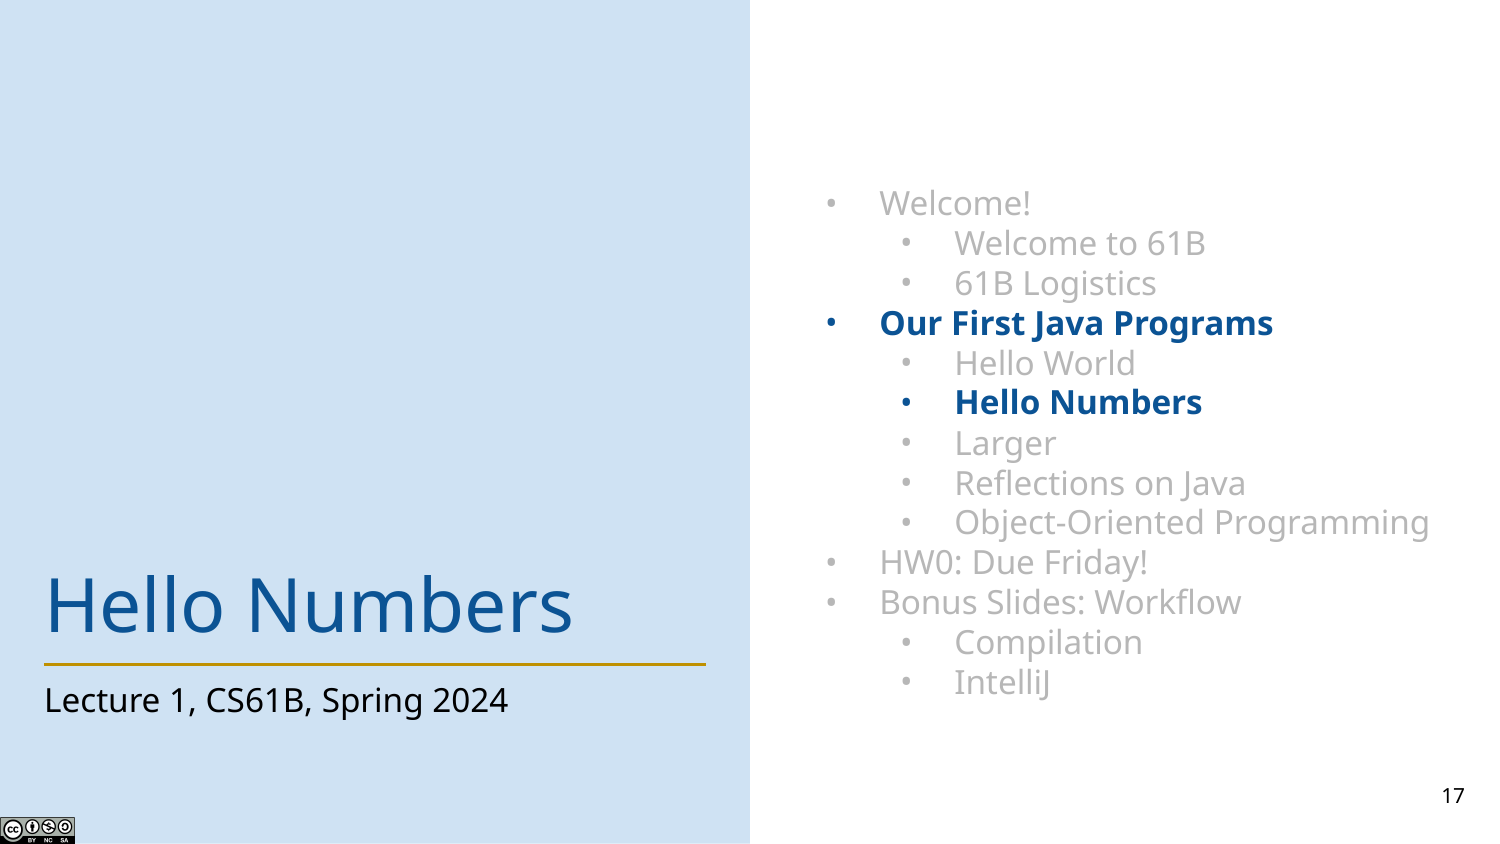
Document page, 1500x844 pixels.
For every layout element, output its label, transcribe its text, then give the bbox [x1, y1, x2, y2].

picture [0, 817, 75, 844]
subtitle Lecture 1, CS61B, Spring 2024 [29, 667, 712, 732]
title Hello Numbers [29, 328, 731, 663]
slide_number ‹#› [1389, 764, 1480, 830]
list Welcome! Welcome to 61B 61B Logistics Our First Java Programs Hello World Hello Numbers Larger Reflections on Java Object-Oriented Programming HW0: Due Friday! Bonus Slides: Workflow Compilation IntelliJ [789, 65, 1491, 765]
